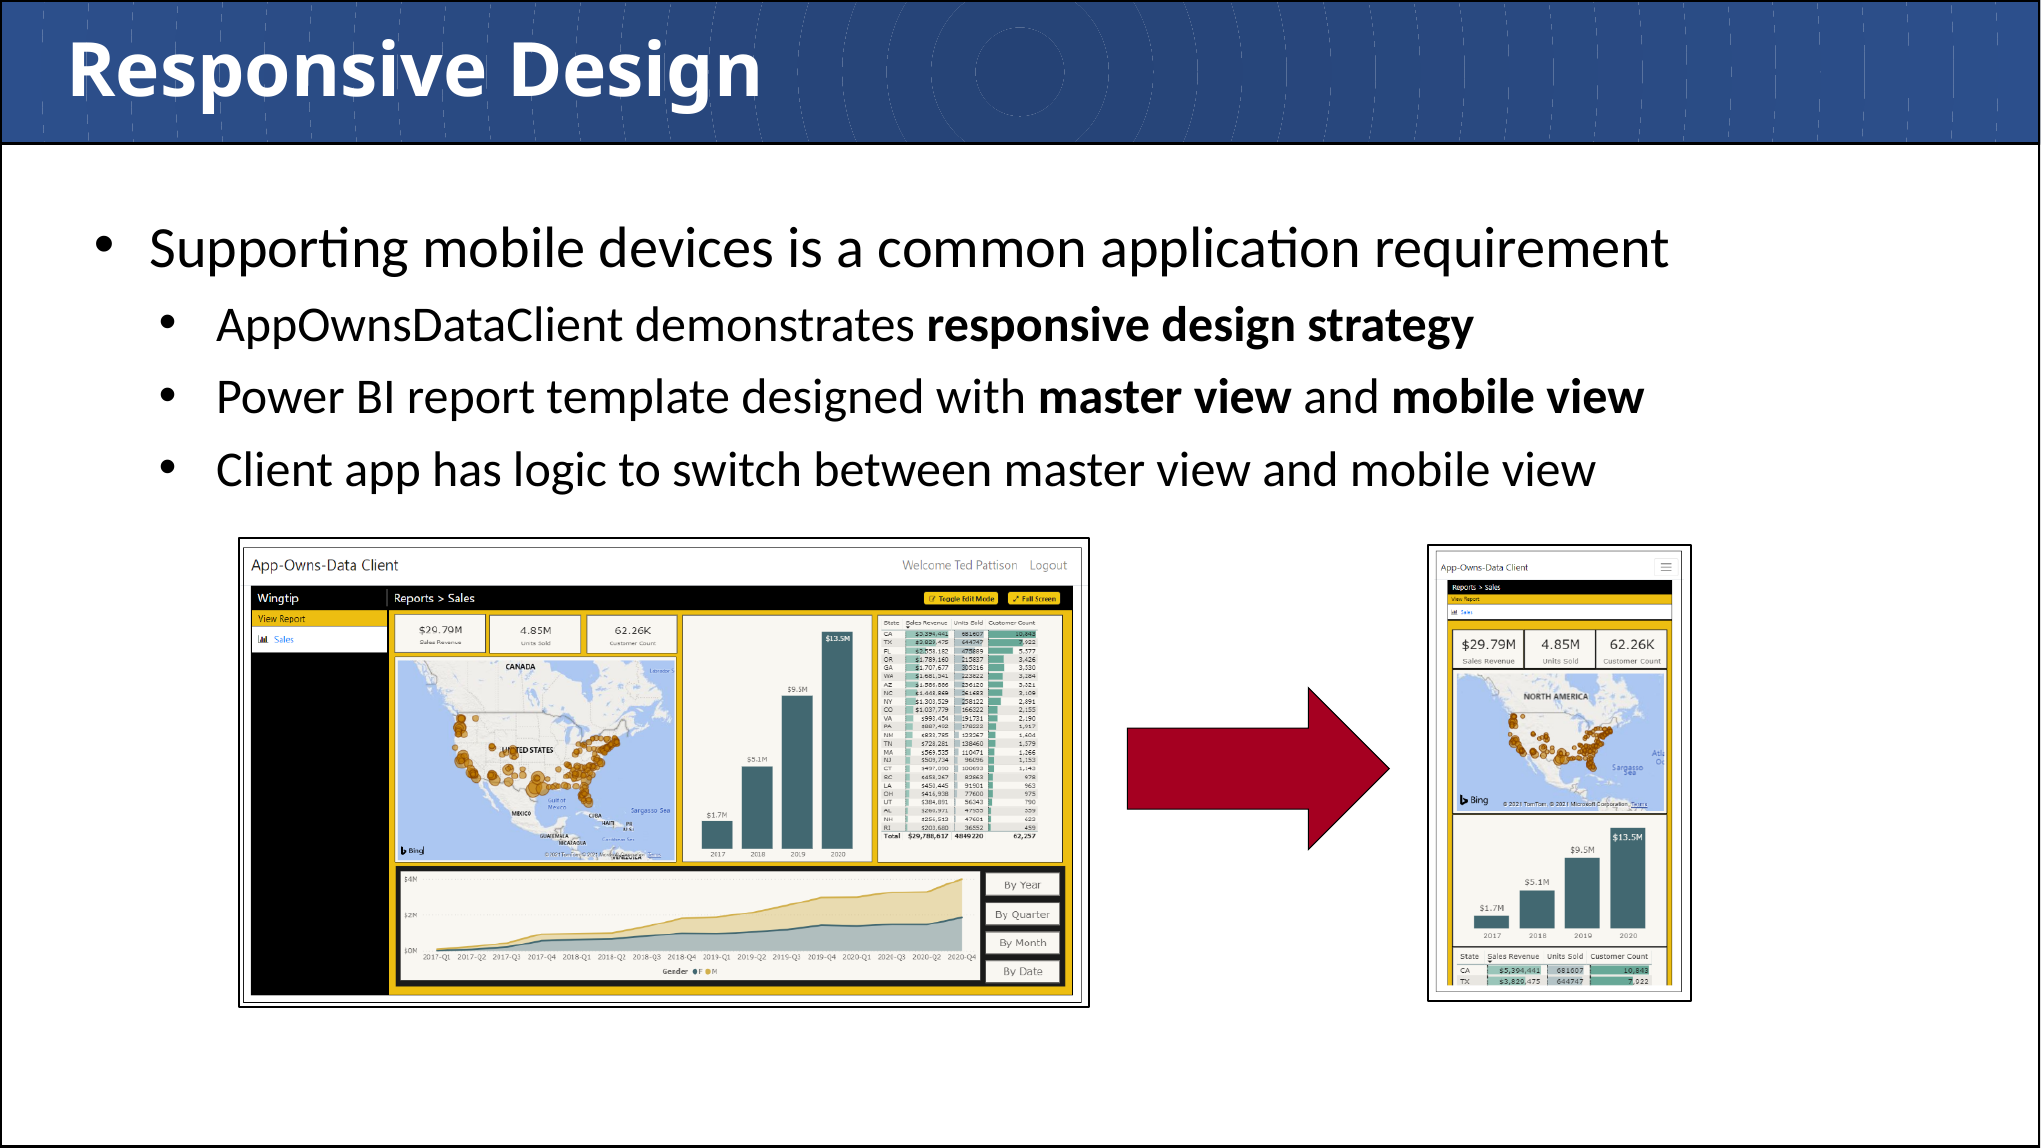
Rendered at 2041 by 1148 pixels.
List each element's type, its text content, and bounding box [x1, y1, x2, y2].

title Responsive Design [51, 31, 1988, 113]
picture [1428, 545, 1691, 1000]
list Supporting mobile devices is a common application requirement AppOwnsDataClient demonstrates responsive design strategy Power BI report template designed with master view and mobile view Client app has logic to switch between master view and mobile view [79, 201, 1988, 528]
picture [240, 539, 1089, 1007]
text_box [1126, 686, 1391, 851]
